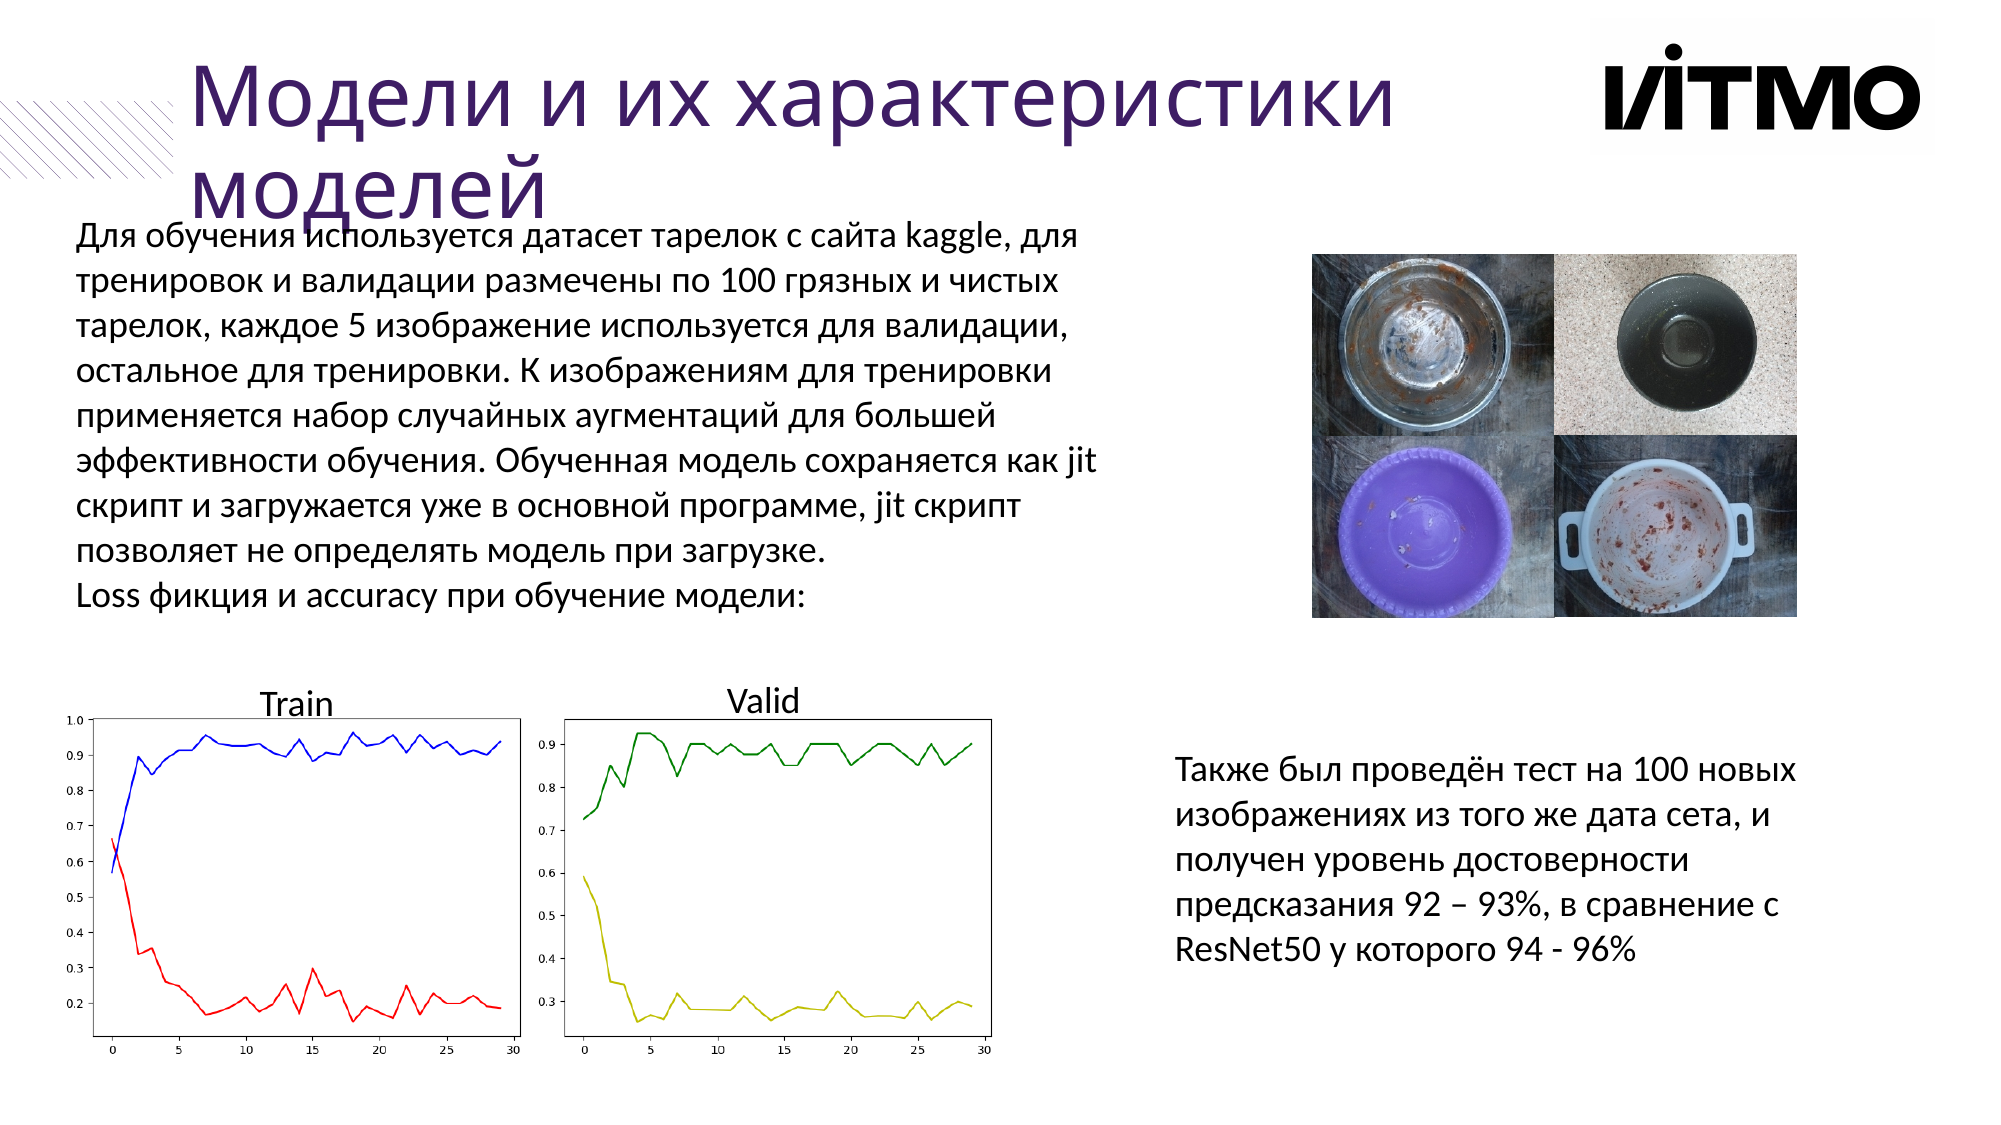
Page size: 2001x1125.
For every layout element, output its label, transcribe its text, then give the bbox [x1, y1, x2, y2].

picture [1311, 254, 1797, 619]
picture [56, 706, 529, 1066]
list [529, 710, 1000, 1066]
text_box Также был проведён тест на 100 новых изображениях из того же дата сета, и получен уровень достоверности предсказания 92 – 93%, в сравнение с ResNet50 у которого 94 - 96% [1160, 736, 1863, 977]
title Модели и их характеристики моделей [173, 45, 1591, 245]
picture [1590, 18, 1935, 155]
text_box Train [244, 671, 398, 706]
text_box Для обучения используется датасет тарелок с сайта kaggle, для тренировок и валидации размечены по 100 грязных и чистых тарелок, каждое 5 изображение используется для валидации, остальное для тренировки. К изображениям для тренировки применяется набор случайных аугментаций для большей эффективности обучения. Обученная модель сохраняется как jit скрипт и загружается уже в основной программе, jit скрипт позволяет не определять модель при загрузке. Loss фикция и accuracy при обучение модели: [61, 202, 1138, 623]
text_box Valid [712, 668, 825, 710]
